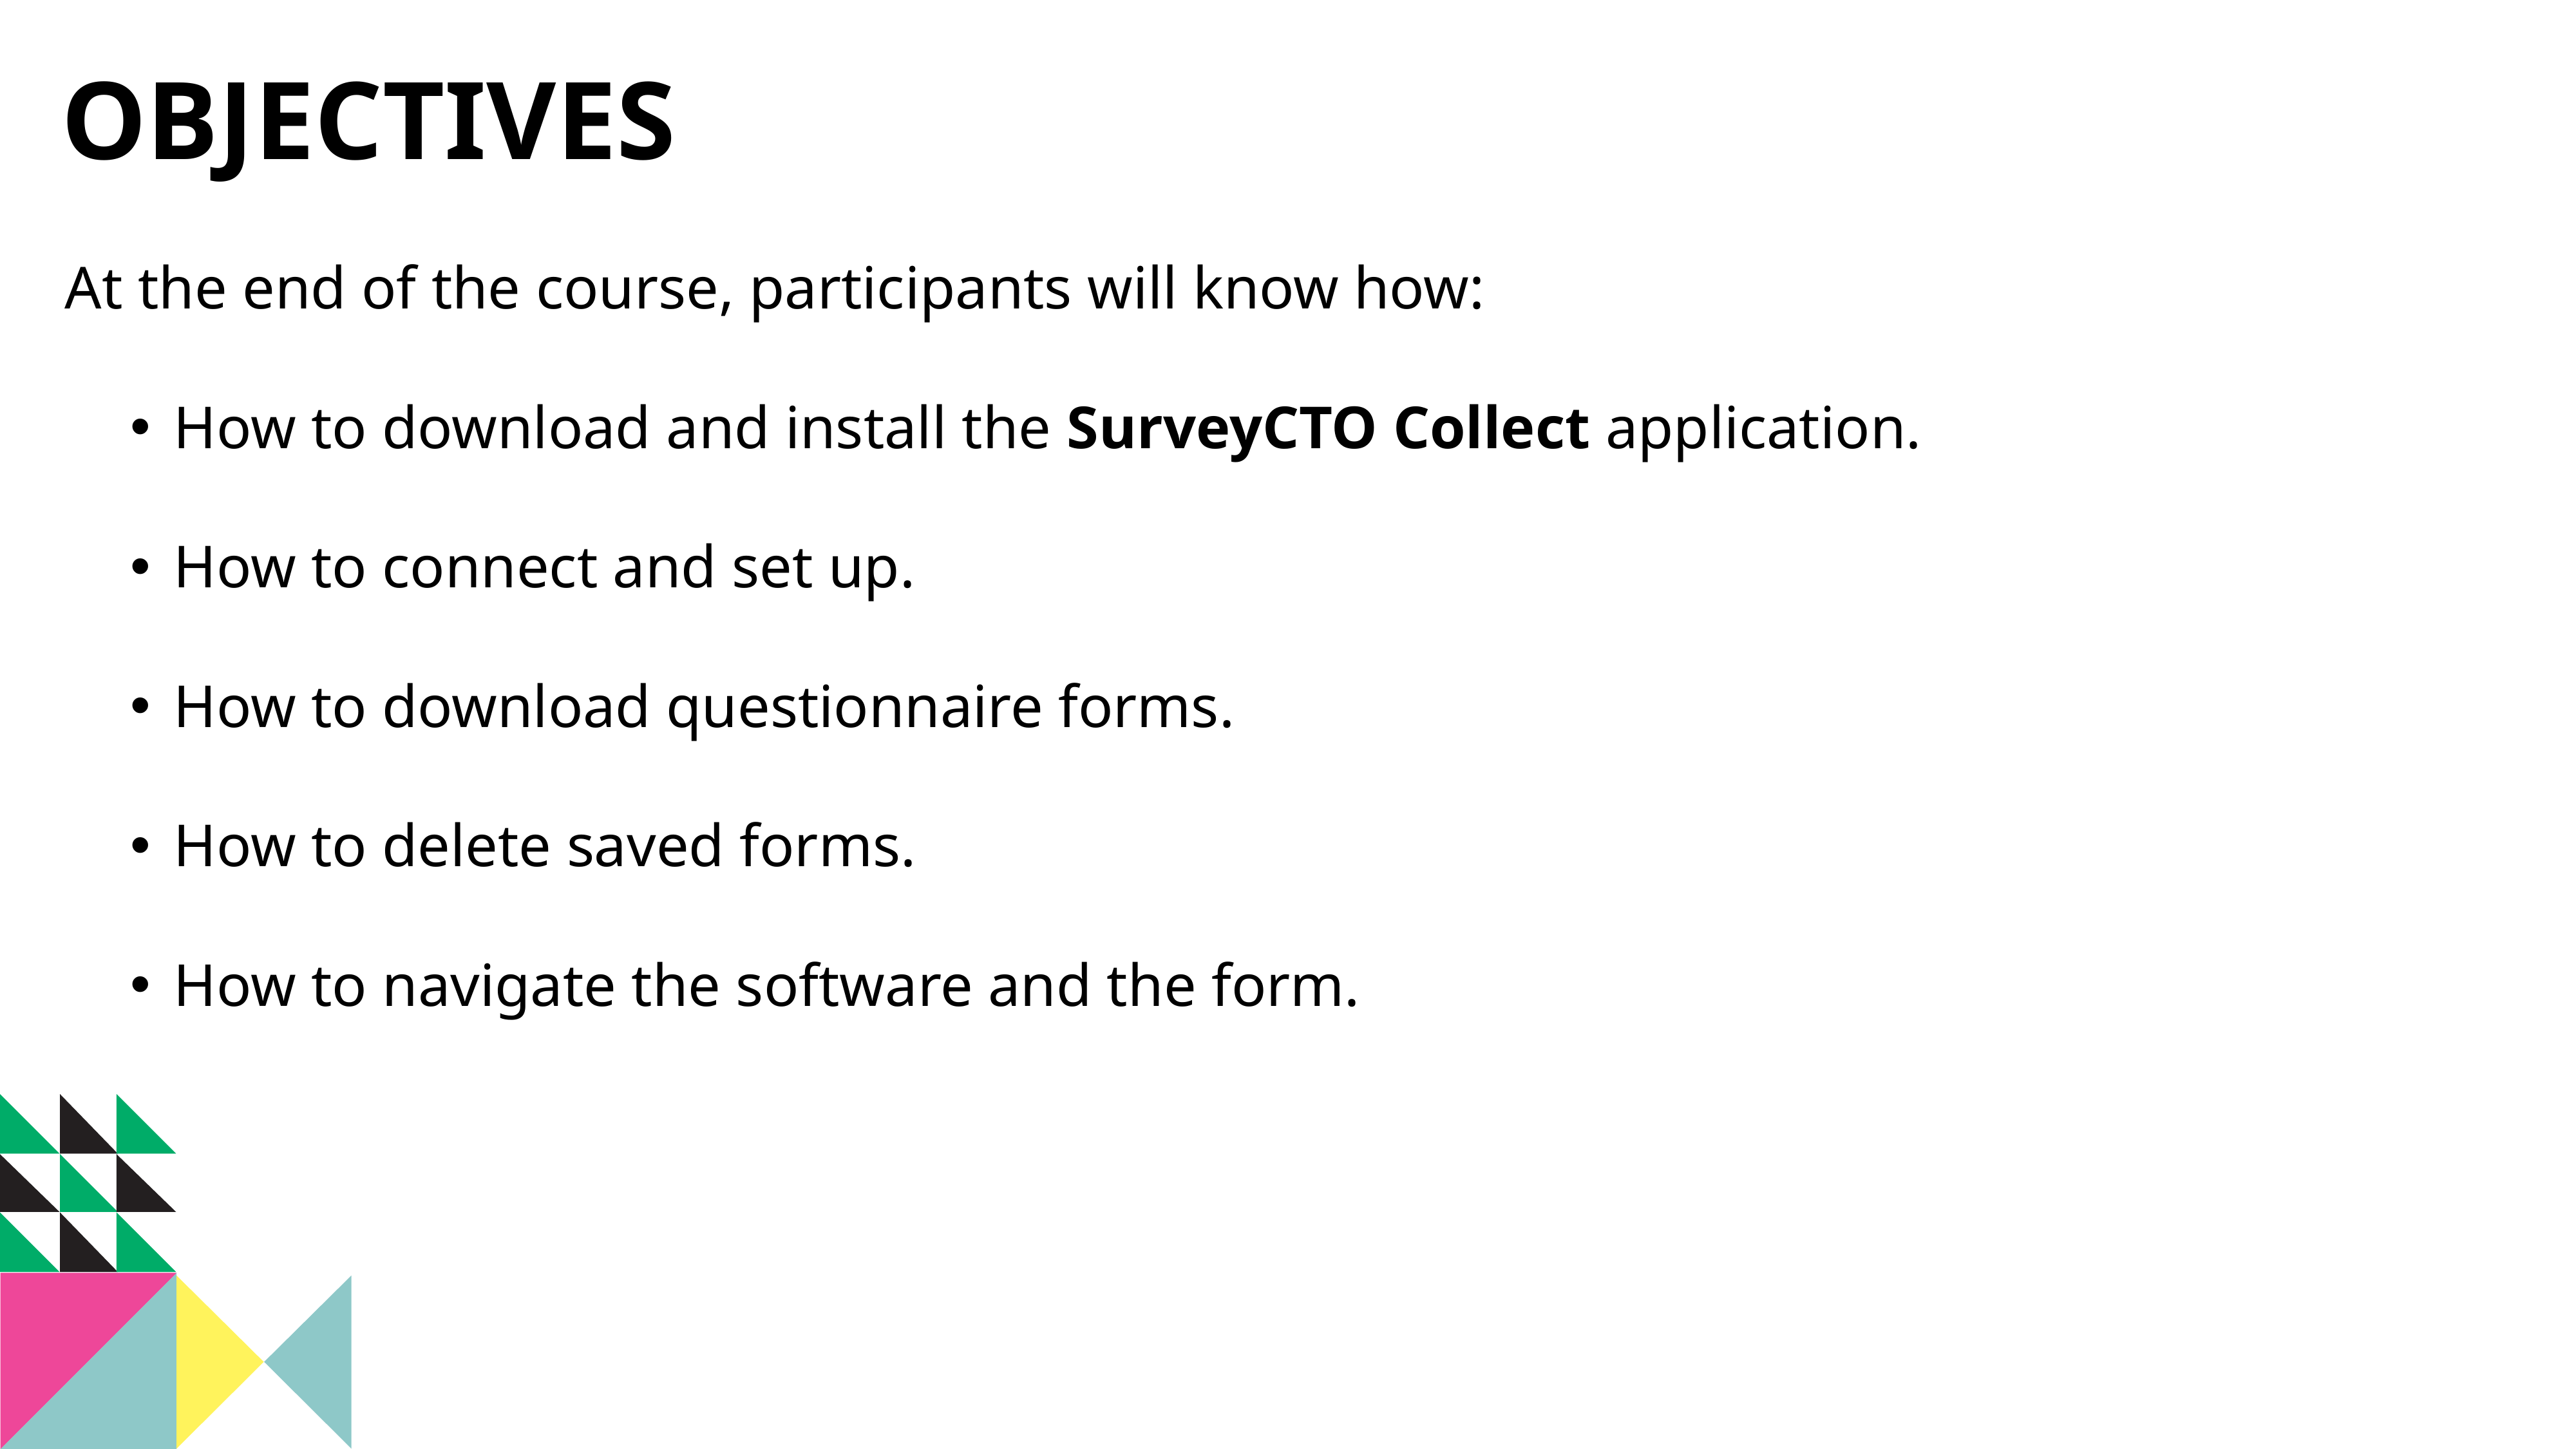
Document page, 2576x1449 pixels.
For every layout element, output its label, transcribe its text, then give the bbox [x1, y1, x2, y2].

list At the end of the course, participants will know how: How to download and install the SurveyCTO Collect application. How to connect and set up. How to download questionnaire forms. How to delete saved forms. How to navigate the software and the form. [24, 249, 2514, 1030]
text_box OBJECTIVES [42, 0, 1654, 249]
